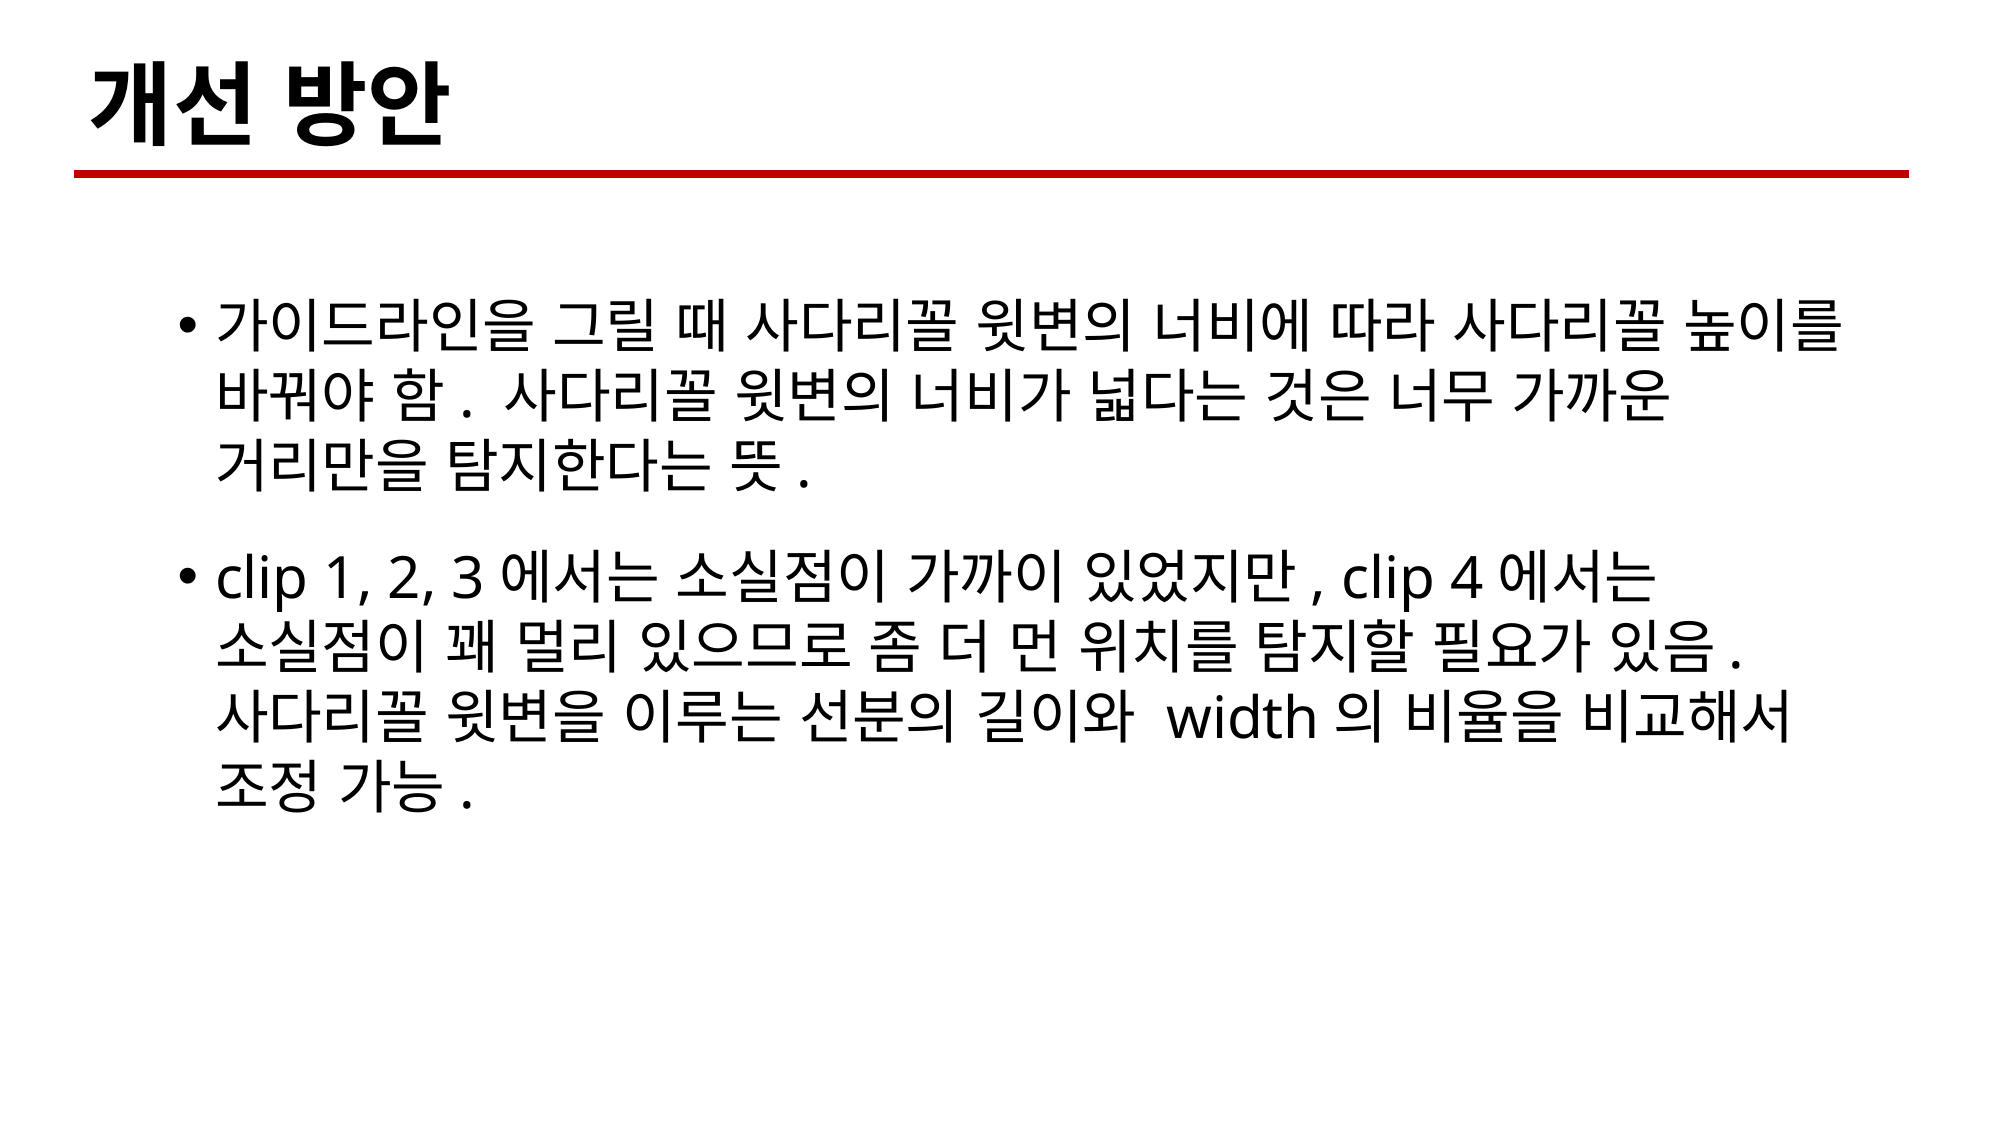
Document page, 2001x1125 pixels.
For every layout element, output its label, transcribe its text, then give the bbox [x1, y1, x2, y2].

text_box [137, 256, 1863, 971]
text_box 개선 방안 [73, 0, 1799, 170]
text_box 개선 방안 [73, 174, 1799, 218]
text_box 가이드라인을 그릴 때 사다리꼴 윗변의 너비에 따라 사다리꼴 높이를 바꿔야 함. 사다리꼴 윗변의 너비가 넓다는 것은 너무 가까운 거리만을 탐지한다는 뜻. clip 1, 2, 3에서는 소실점이 가까이 있었지만, clip 4에서는 소실점이 꽤 멀리 있으므로 좀 더 먼 위치를 탐지할 필요가 있음. 사다리꼴 윗변을 이루는 선분의 길이와 width의 비율을 비교해서 조정 가능. [162, 281, 1888, 996]
